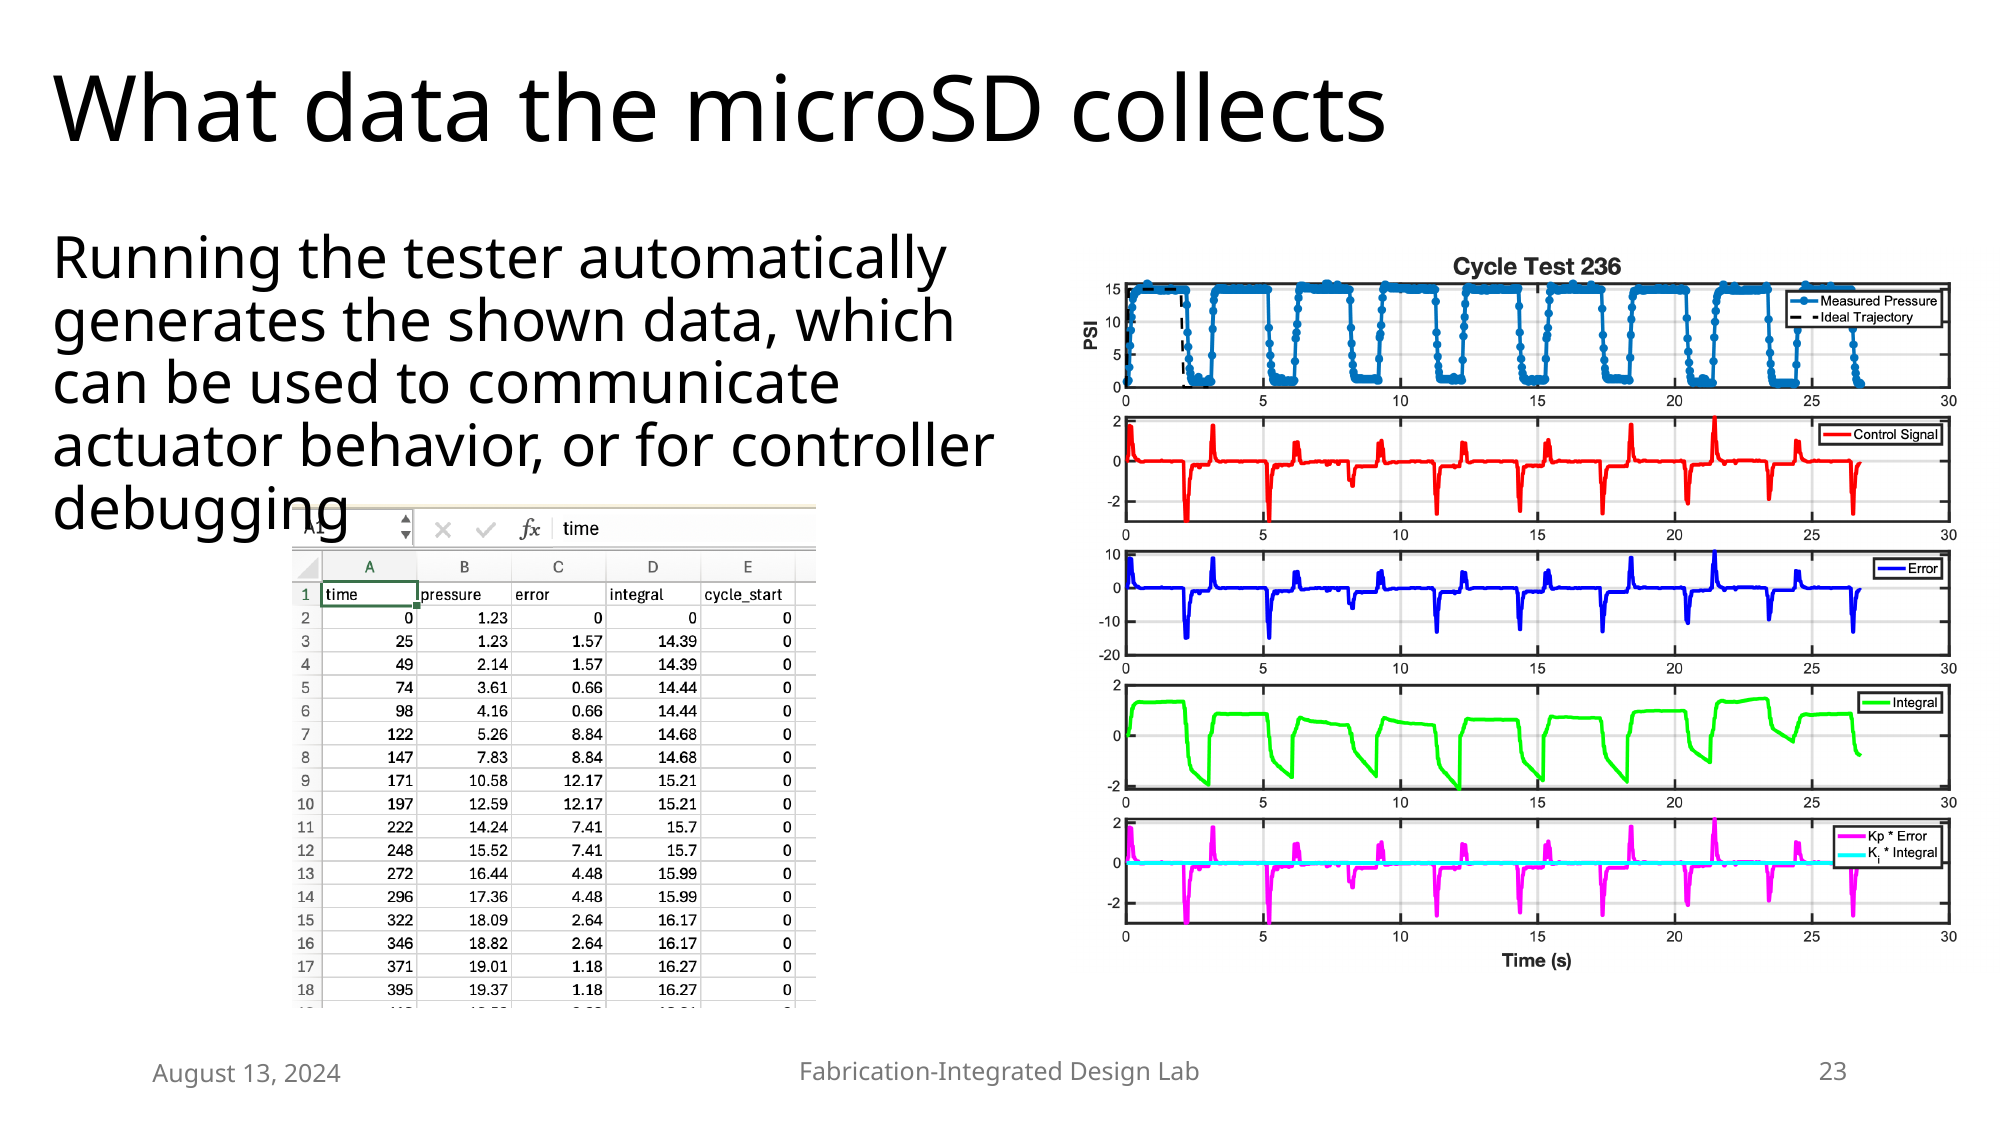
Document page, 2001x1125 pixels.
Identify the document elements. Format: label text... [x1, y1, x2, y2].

picture [292, 503, 816, 1009]
list Running the tester automatically generates the shown data, which can be used to communicate actuator behavior, or for controller debugging [37, 220, 1071, 1043]
title What data the microSD collects [37, 3, 1763, 221]
slide_number 23 [1412, 1042, 1863, 1103]
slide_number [137, 1043, 588, 1103]
footer Fabrication-Integrated Design Lab [662, 1042, 1338, 1103]
picture [1069, 247, 2000, 974]
